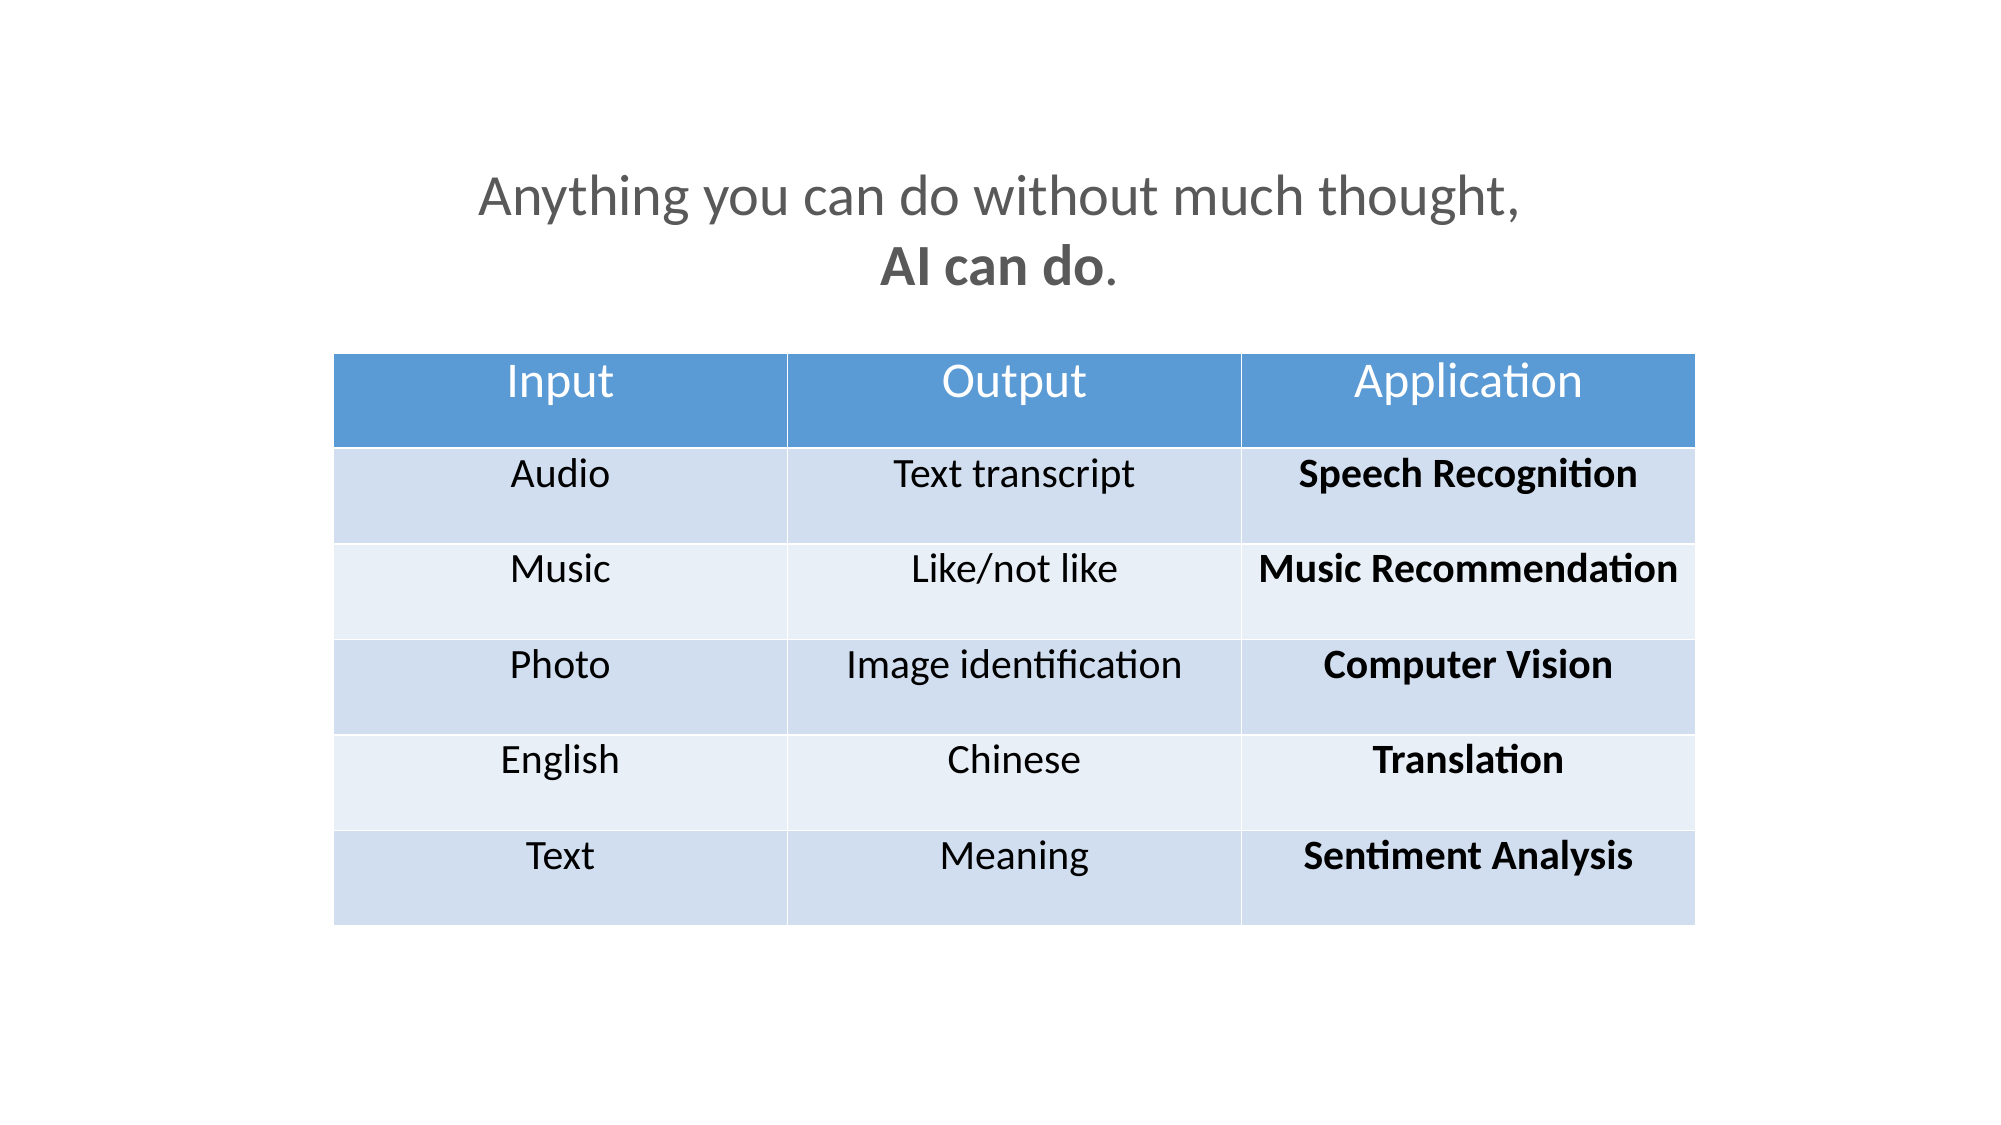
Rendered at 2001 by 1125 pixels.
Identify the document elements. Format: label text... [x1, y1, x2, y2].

table_cell Translation [1242, 736, 1695, 830]
table_cell Computer Vision [1242, 640, 1695, 734]
table_cell Like/not like [788, 545, 1241, 639]
table_cell English [334, 736, 787, 830]
table_cell Sentiment Analysis [1242, 831, 1695, 925]
table_header Output [788, 354, 1241, 447]
table_cell Image identification [788, 640, 1241, 734]
table_cell Text [334, 831, 787, 925]
table_cell Photo [334, 640, 787, 734]
table_header Input [334, 354, 787, 447]
table_cell Audio [334, 449, 787, 543]
table_cell Text transcript [788, 449, 1241, 543]
table_cell Music [334, 545, 787, 639]
table_cell Meaning [788, 831, 1241, 925]
table_cell Music Recommendation [1242, 545, 1695, 639]
table_cell Speech Recognition [1242, 449, 1695, 543]
table_cell Chinese [788, 736, 1241, 830]
text_box Anything you can do without much thought, AI can do. [463, 150, 1537, 305]
table_header Application [1242, 354, 1695, 447]
